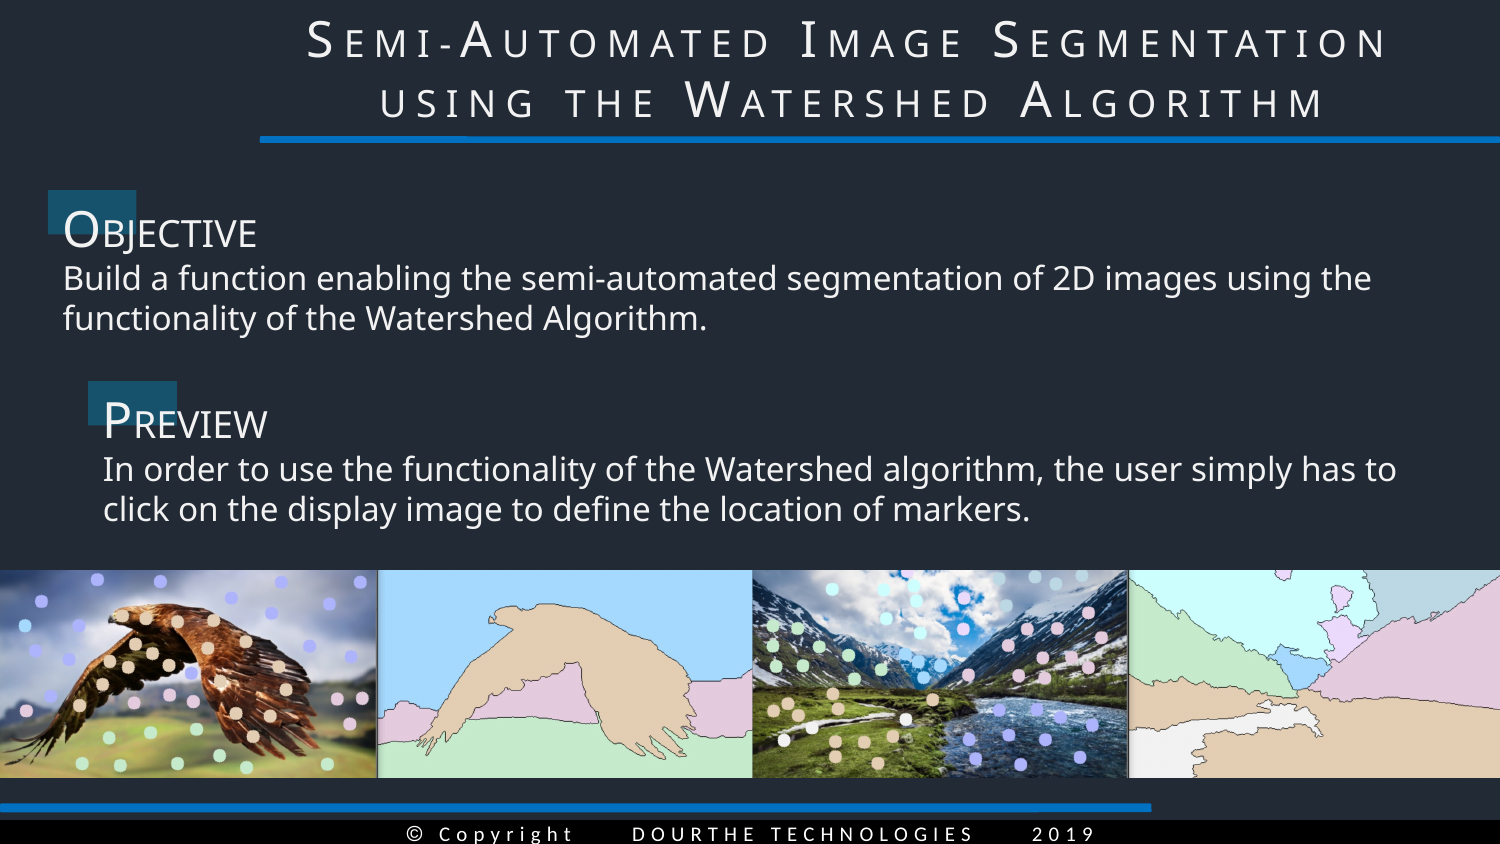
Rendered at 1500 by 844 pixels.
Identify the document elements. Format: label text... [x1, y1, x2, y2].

text_box [258, 135, 1500, 145]
text_box PREVIEW In order to use the functionality of the Watershed algorithm, the user simply has to click on the display image to define the location of markers. [88, 381, 1452, 536]
picture [0, 570, 1500, 778]
text_box [0, 802, 1153, 814]
text_box  Copyright DOURTHE TECHNOLOGIES 2019 [0, 820, 1500, 844]
text_box OBJECTIVE Build a function enabling the semi-automated segmentation of 2D images using the functionality of the Watershed Algorithm. [48, 190, 1452, 345]
text_box SEMI-AUTOMATED IMAGE SEGMENTATION USING THE WATERSHED ALGORITHM [201, 0, 1500, 135]
